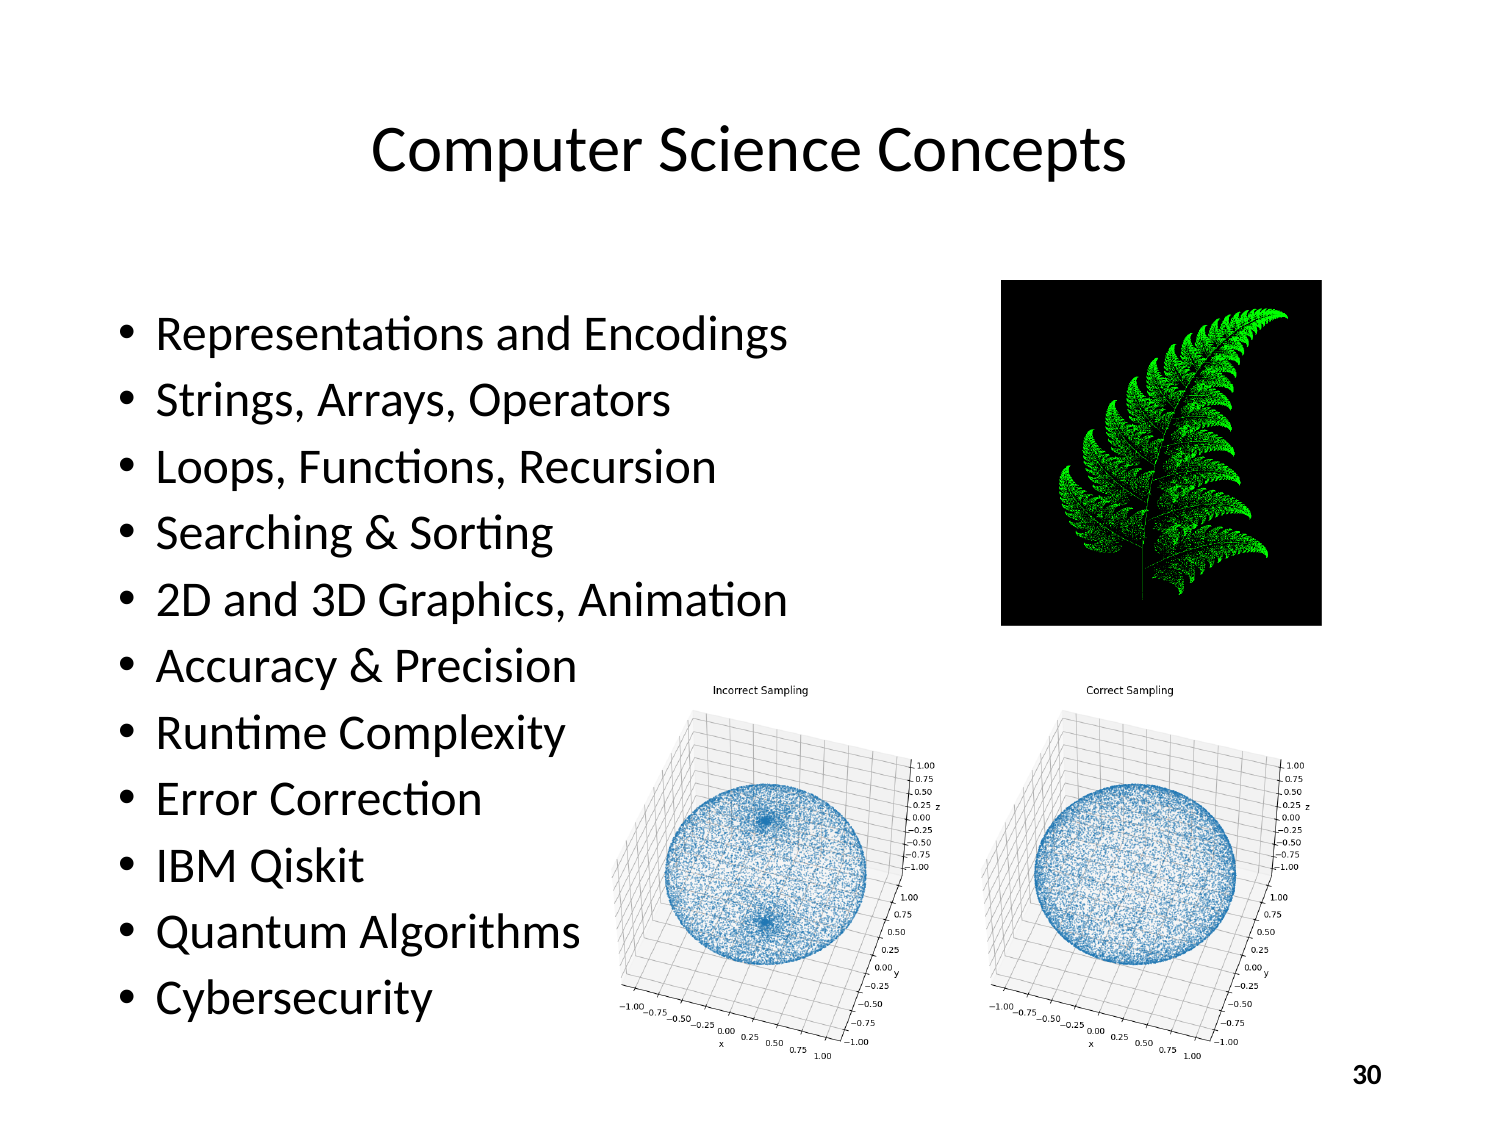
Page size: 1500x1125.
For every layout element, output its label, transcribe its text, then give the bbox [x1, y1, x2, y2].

picture [1001, 280, 1322, 626]
slide_number 30 [1059, 1042, 1397, 1103]
title Computer Science Concepts [103, 59, 1397, 241]
picture [579, 664, 1311, 1091]
list Representations and Encodings Strings, Arrays, Operators Loops, Functions, Recursion Searching & Sorting 2D and 3D Graphics, Animation Accuracy & Precision Runtime Complexity Error Correction IBM Qiskit Quantum Algorithms Cybersecurity [103, 299, 1397, 1053]
